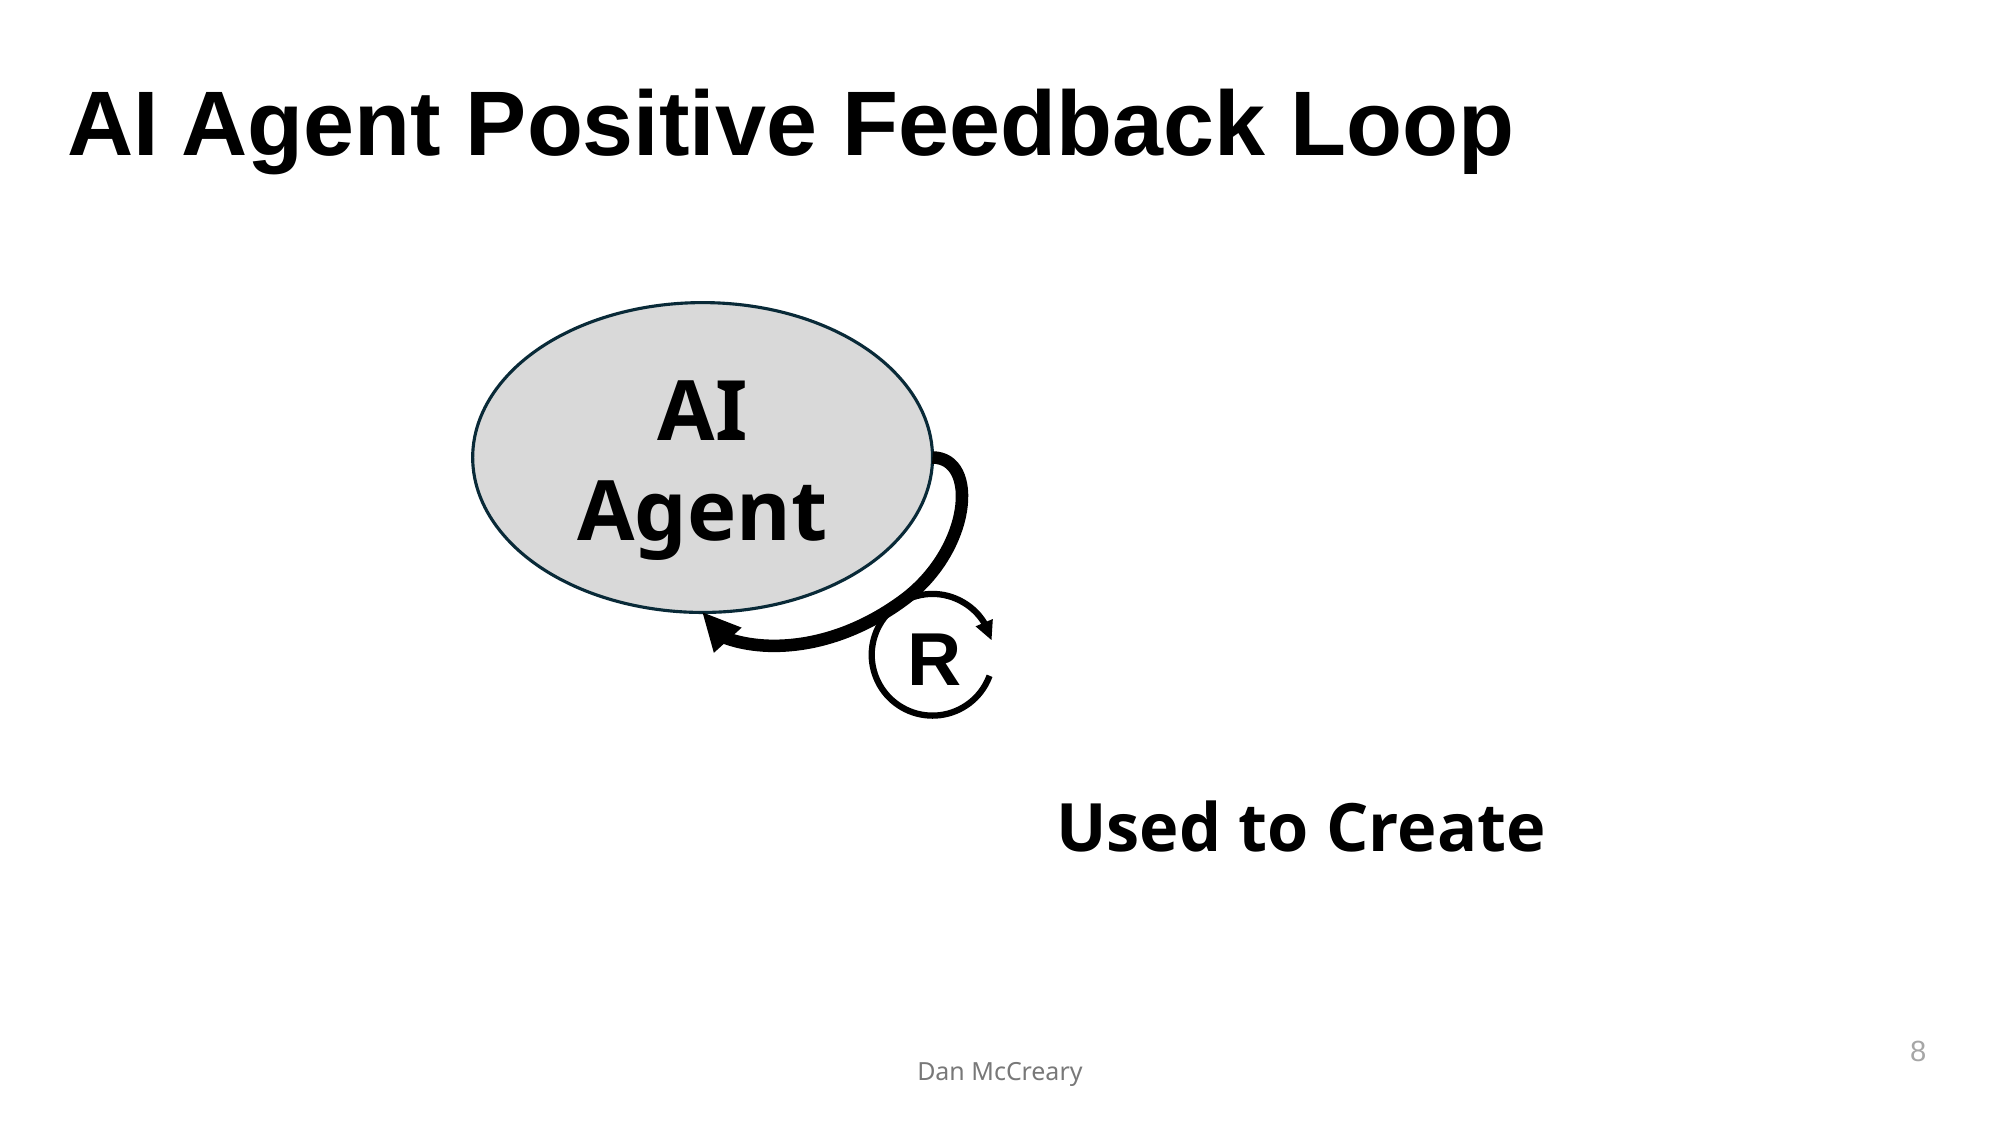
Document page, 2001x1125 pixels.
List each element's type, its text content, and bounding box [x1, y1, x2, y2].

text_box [702, 456, 934, 613]
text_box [871, 593, 994, 717]
footer Dan McCreary [662, 1042, 1338, 1103]
slide_number 8 [1491, 1019, 1942, 1080]
text_box Used to Create [1041, 777, 1561, 873]
title AI Agent Positive Feedback Loop [52, 17, 1778, 235]
text_box AI Agent [471, 301, 934, 615]
